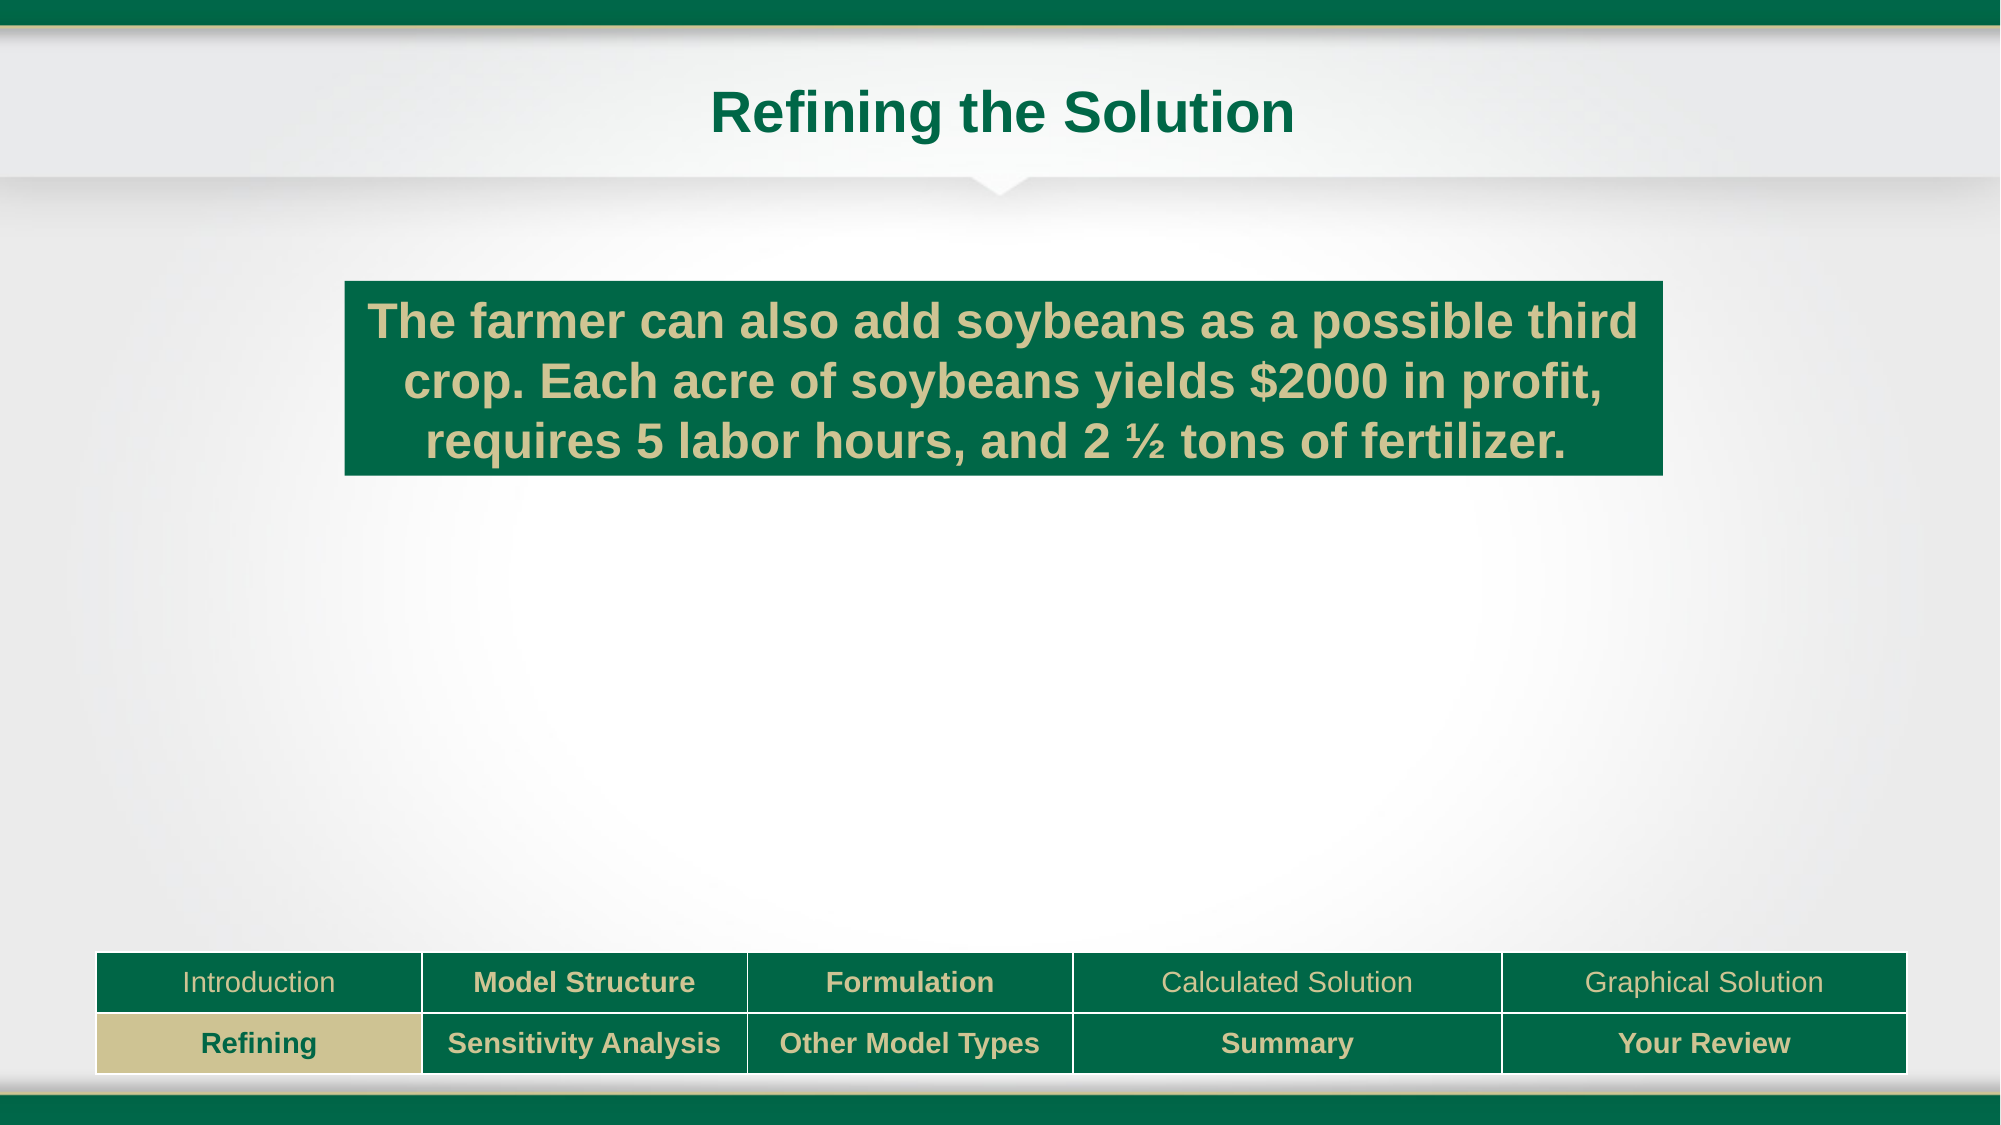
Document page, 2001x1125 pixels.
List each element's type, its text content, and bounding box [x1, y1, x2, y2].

text_box The farmer can also add soybeans as a possible third crop. Each acre of soybeans yields $2000 in profit, requires 5 labor hours, and 2 ½ tons of fertilizer. [344, 280, 1663, 476]
table_cell Summary [1074, 1014, 1501, 1073]
table_header Introduction [97, 953, 421, 1012]
table_cell Other Model Types [748, 1014, 1072, 1073]
title Refining the Solution [366, 66, 1642, 180]
table_cell Sensitivity Analysis [423, 1014, 747, 1073]
picture [0, 0, 2001, 1125]
table_header Calculated Solution [1074, 953, 1501, 1012]
table_header Graphical Solution [1503, 953, 1906, 1012]
table_header Formulation [748, 953, 1072, 1012]
table_header Model Structure [423, 953, 747, 1012]
table_cell Refining [97, 1014, 421, 1073]
table_cell Your Review [1503, 1014, 1906, 1073]
